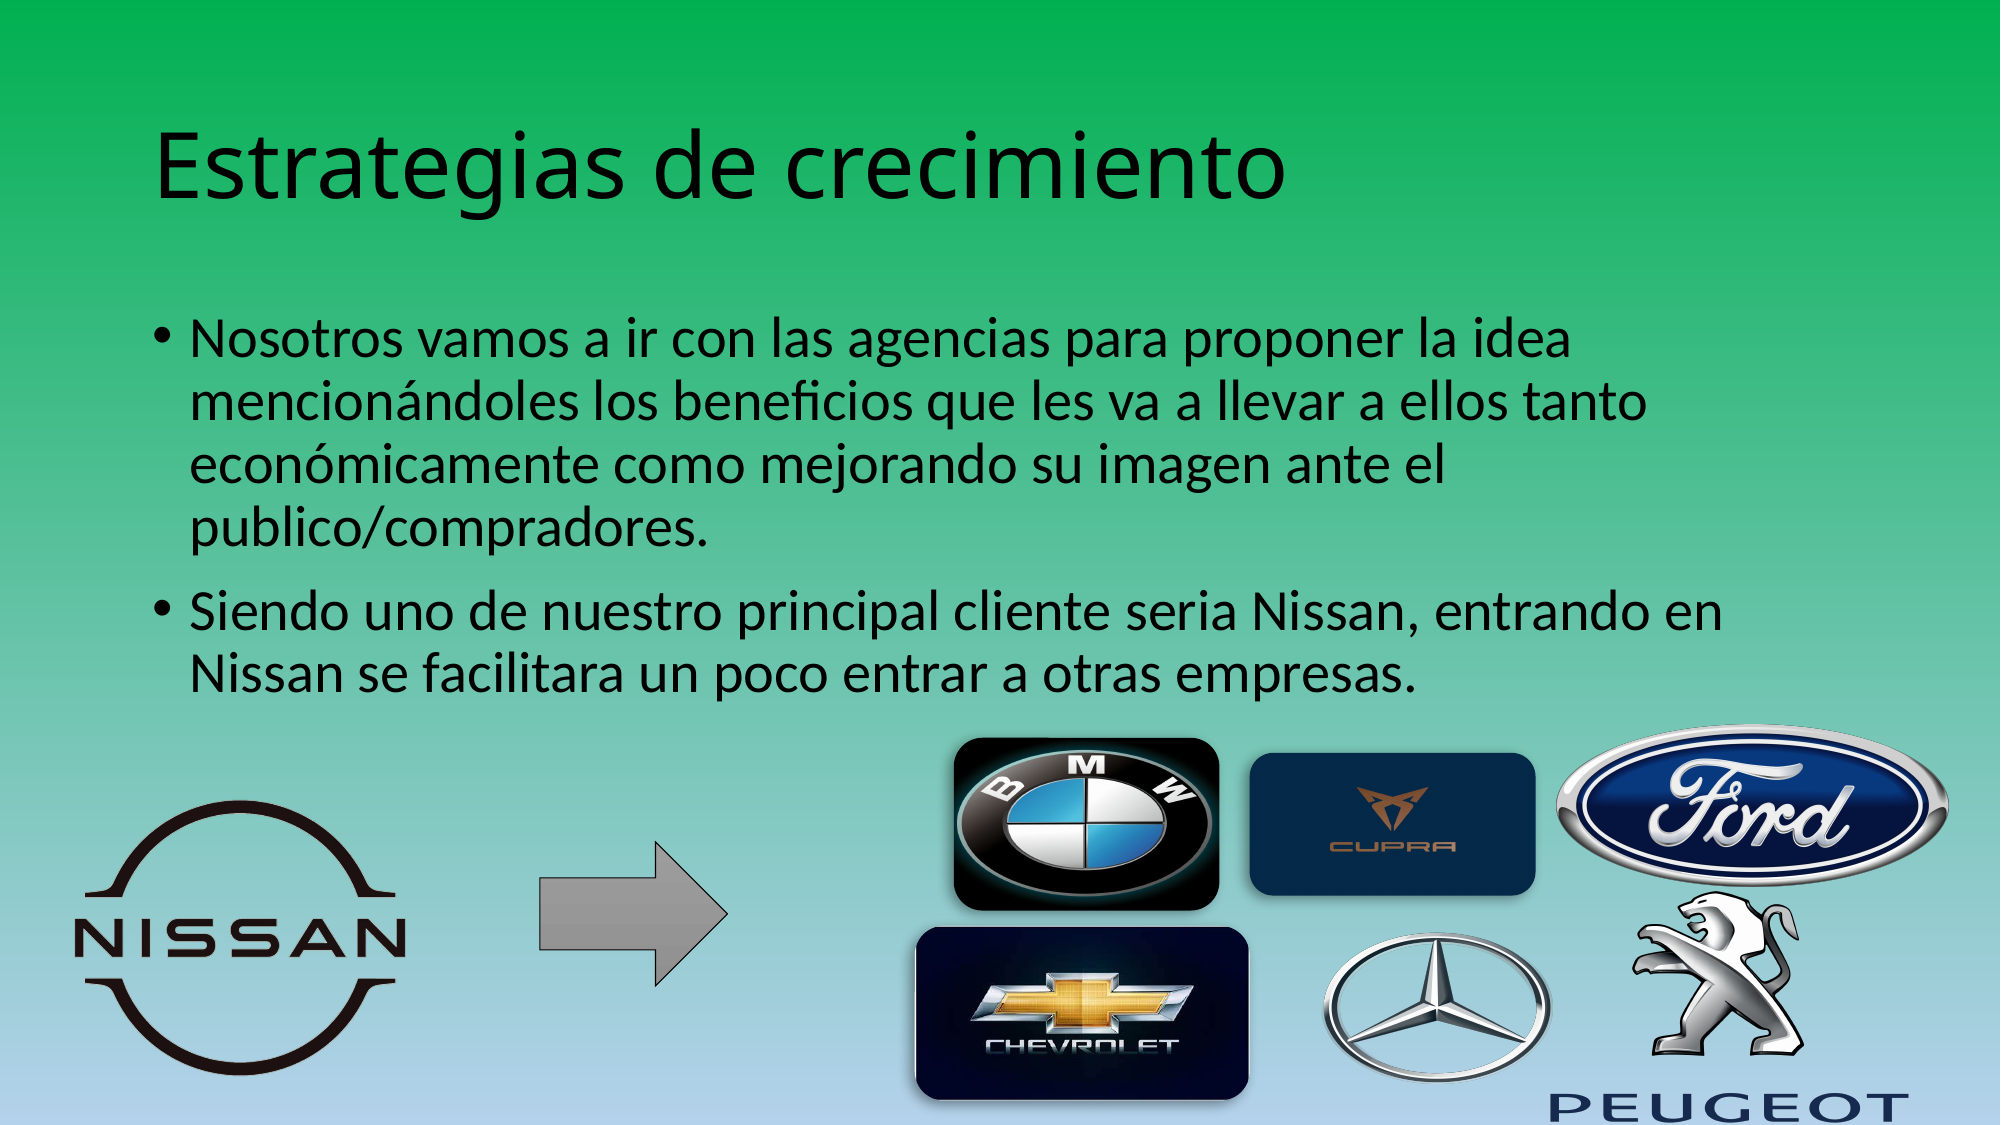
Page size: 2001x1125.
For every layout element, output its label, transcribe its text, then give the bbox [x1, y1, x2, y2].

picture [1321, 724, 1949, 1125]
picture [0, 793, 499, 1079]
text_box [539, 840, 729, 988]
picture [953, 737, 1220, 911]
picture [914, 925, 1250, 1101]
list Nosotros vamos a ir con las agencias para proponer la idea mencionándoles los beneficios que les va a llevar a ellos tanto económicamente como mejorando su imagen ante el publico/compradores. Siendo uno de nuestro principal cliente seria Nissan, entrando en Nissan se facilitara un poco entrar a otras empresas. [137, 299, 1863, 1014]
title Estrategias de crecimiento [137, 59, 1863, 278]
picture [1249, 752, 1536, 896]
